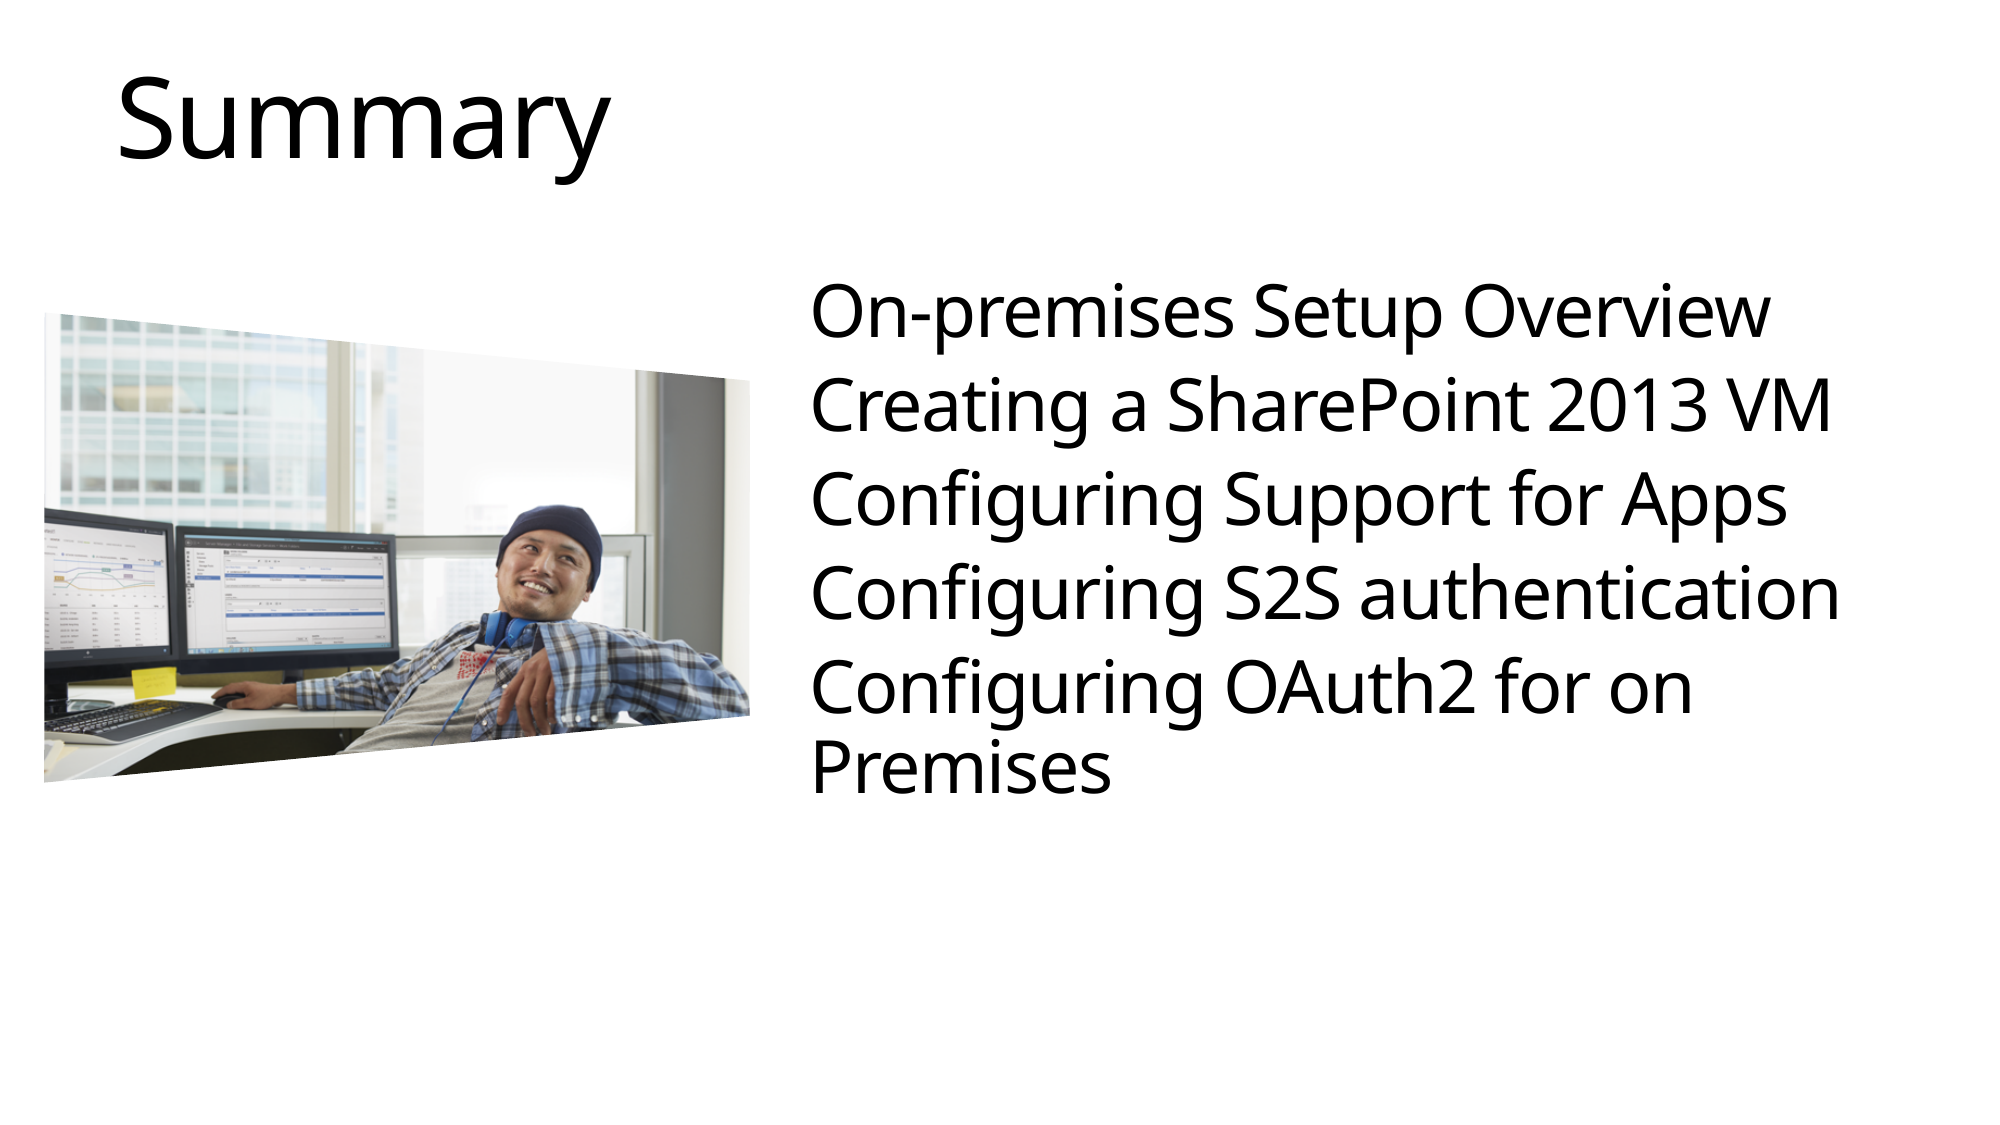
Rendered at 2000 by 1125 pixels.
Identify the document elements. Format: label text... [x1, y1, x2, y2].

title Summary [85, 37, 1914, 161]
list On-premises Setup Overview Creating a SharePoint 2013 VM Configuring Support for Apps Configuring S2S authentication Configuring OAuth2 for on Premises [779, 373, 1956, 710]
picture [43, 312, 751, 783]
